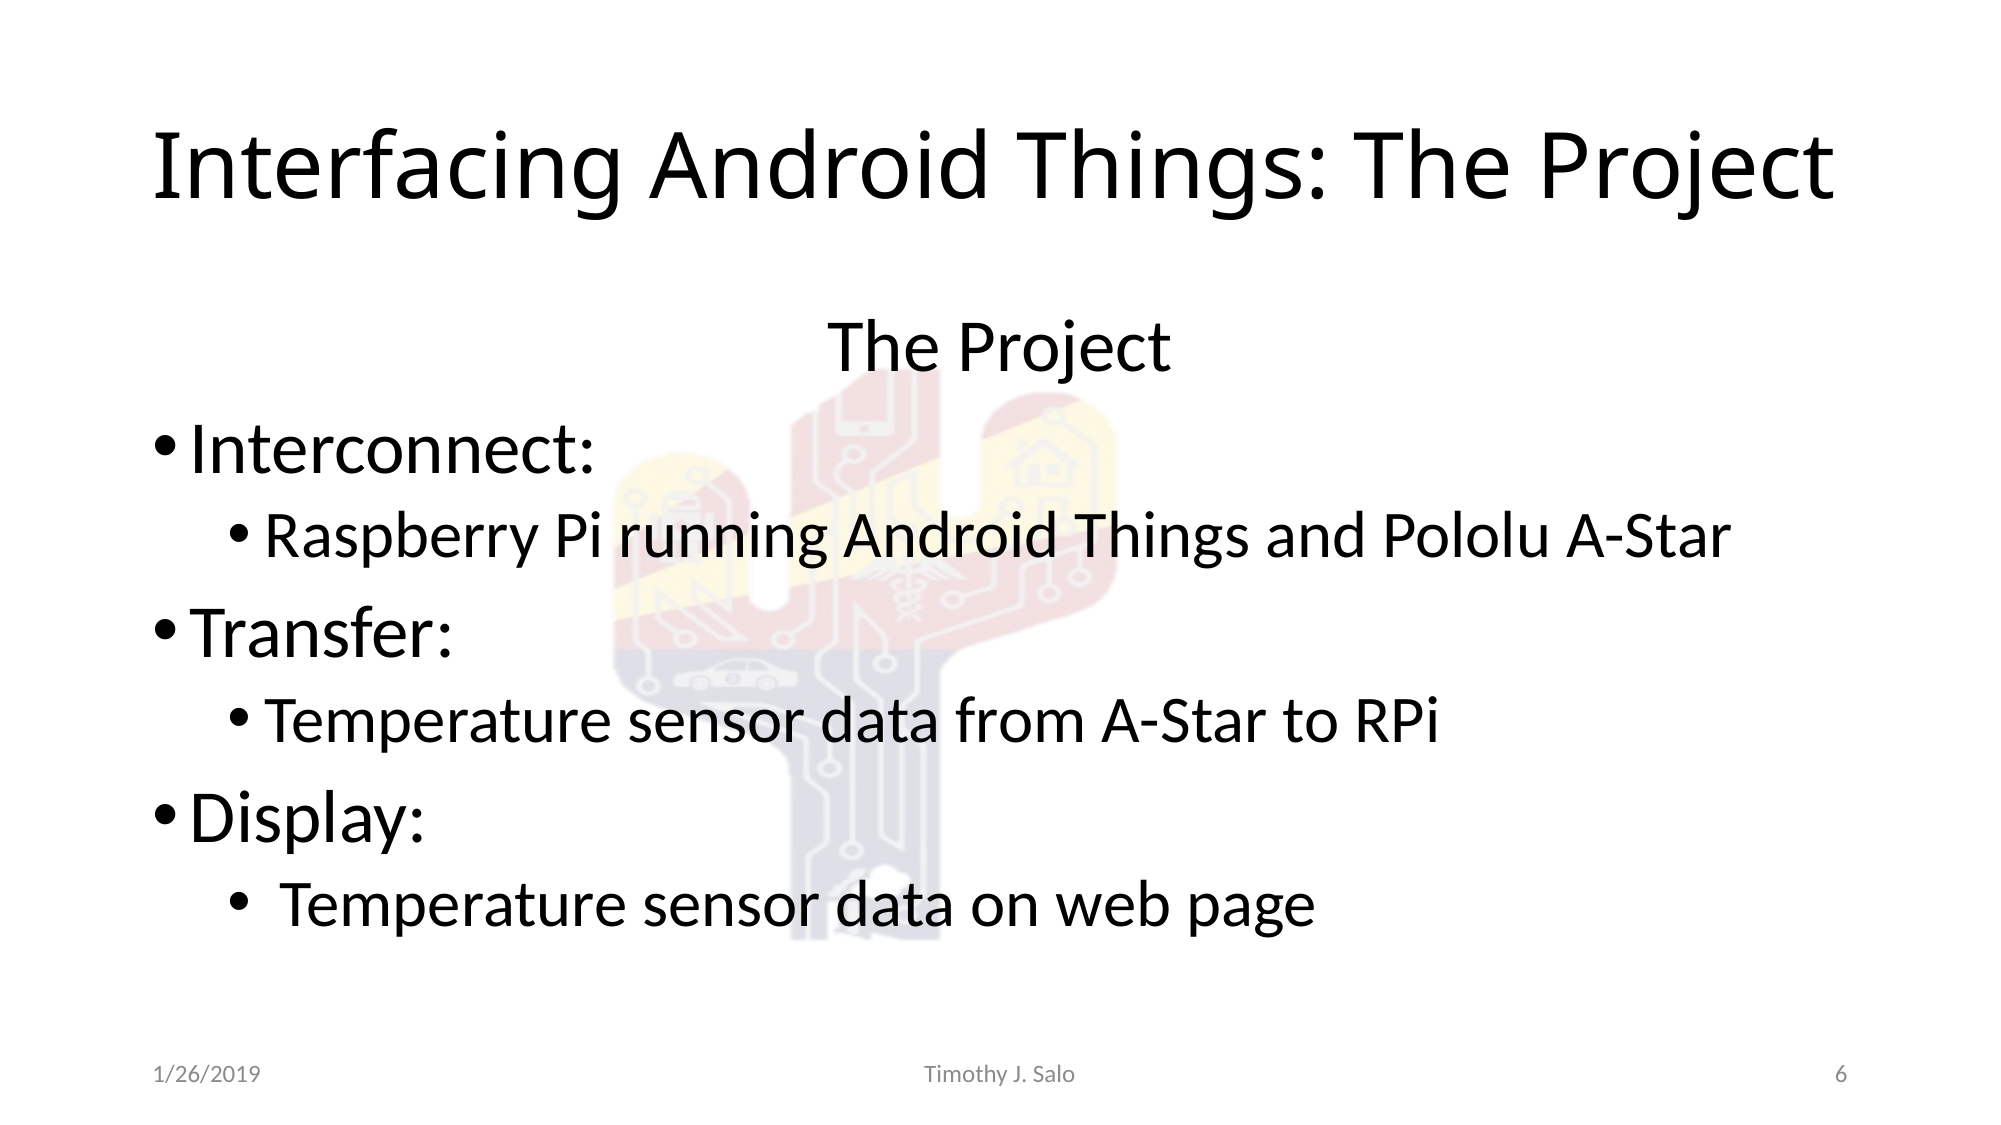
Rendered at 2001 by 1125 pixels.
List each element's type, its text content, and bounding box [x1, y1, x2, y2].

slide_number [137, 1042, 588, 1103]
footer Timothy J. Salo [662, 1042, 1338, 1103]
slide_number 6 [1412, 1042, 1863, 1103]
list The Project Interconnect: Raspberry Pi running Android Things and Pololu A-Star Transfer: Temperature sensor data from A-Star to RPi Display: Temperature sensor data on web page [137, 299, 1863, 1014]
title Interfacing Android Things: The Project [137, 59, 1863, 278]
